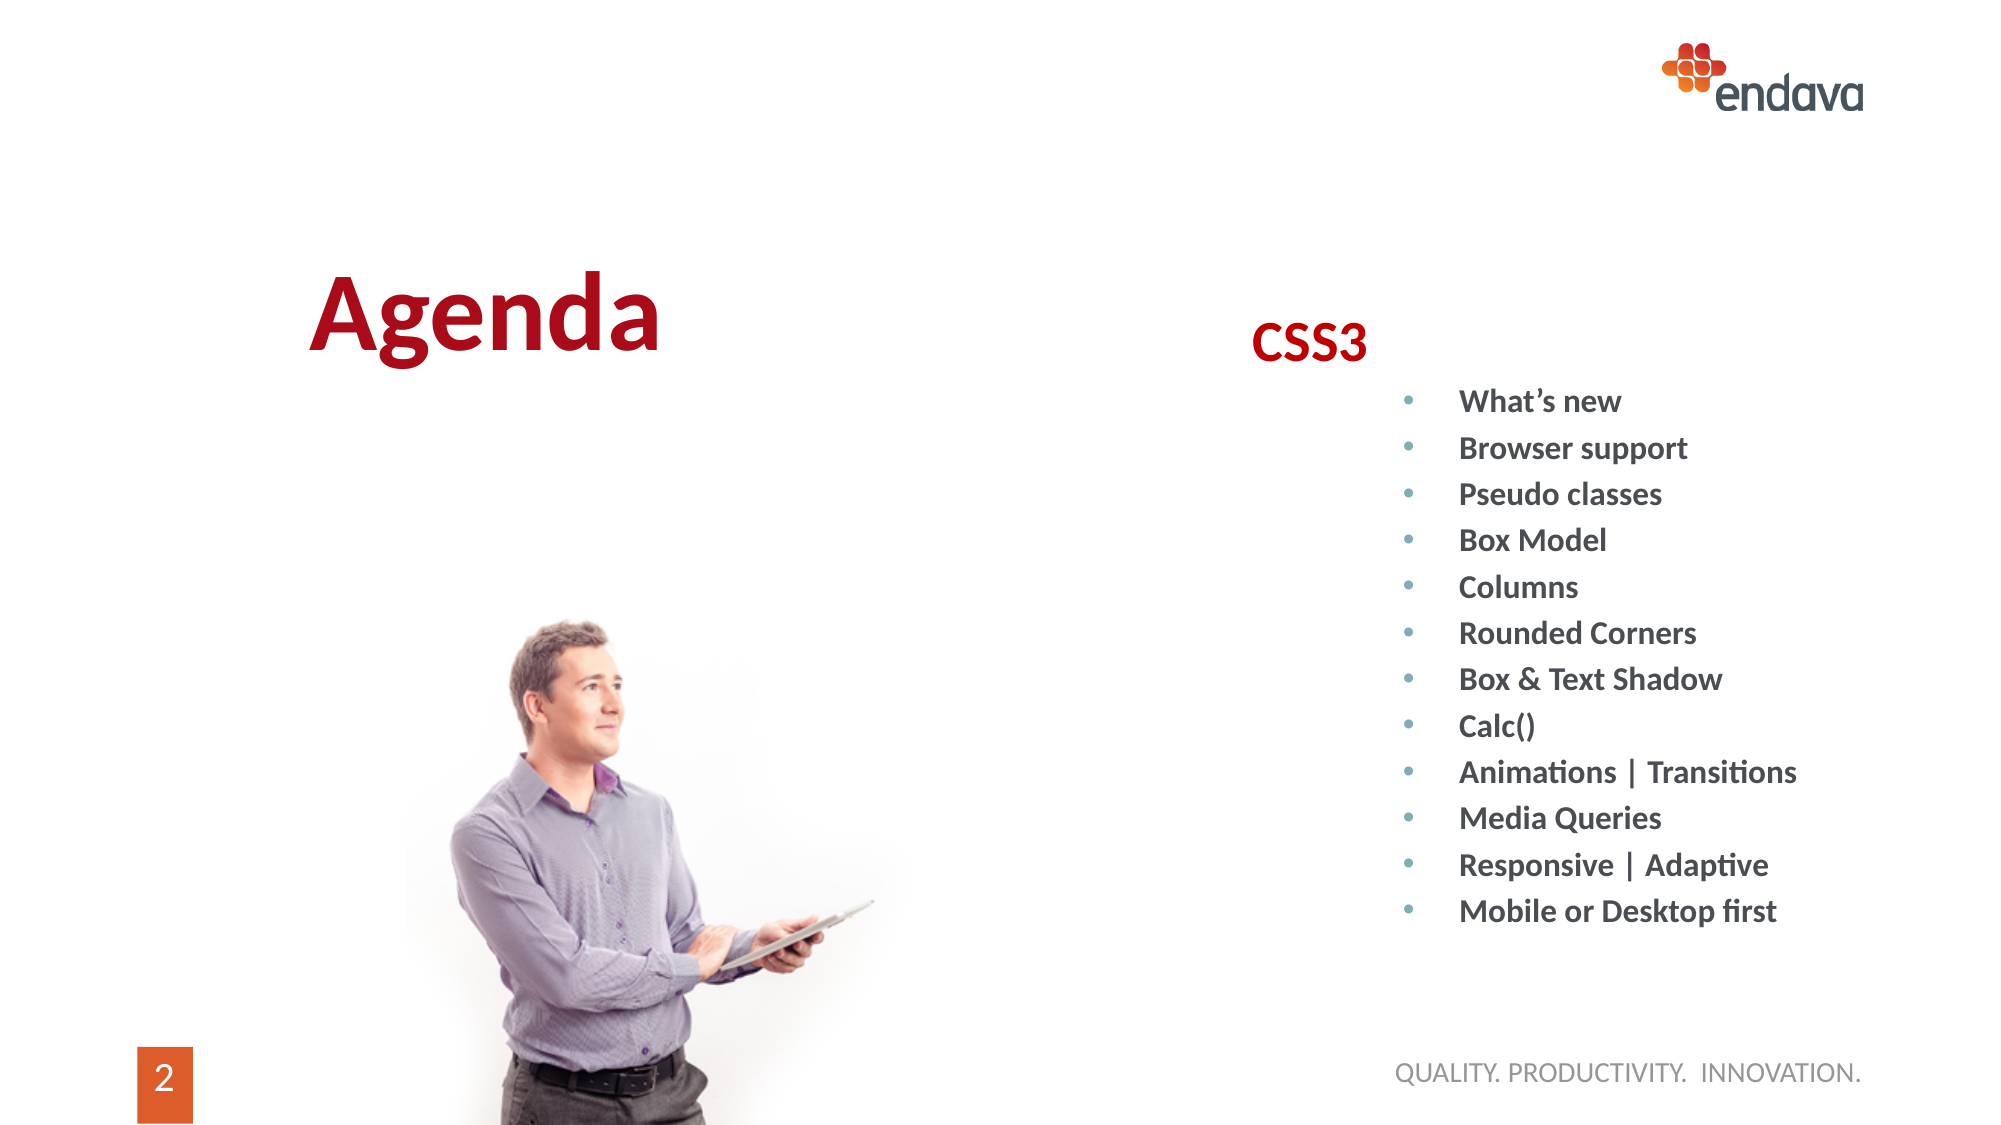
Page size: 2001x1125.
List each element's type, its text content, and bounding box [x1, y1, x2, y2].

title Agenda [157, 192, 678, 383]
slide_number QUALITY. PRODUCTIVITY. INNOVATION. [1252, 1040, 1863, 1101]
list CSS3 What’s new Browser support Pseudo classes Box Model Columns Rounded Corners Box & Text Shadow Calc() Animations | Transitions Media Queries Responsive | Adaptive Mobile or Desktop first [1237, 303, 1941, 1124]
picture [1662, 43, 1863, 111]
picture [402, 602, 917, 1125]
